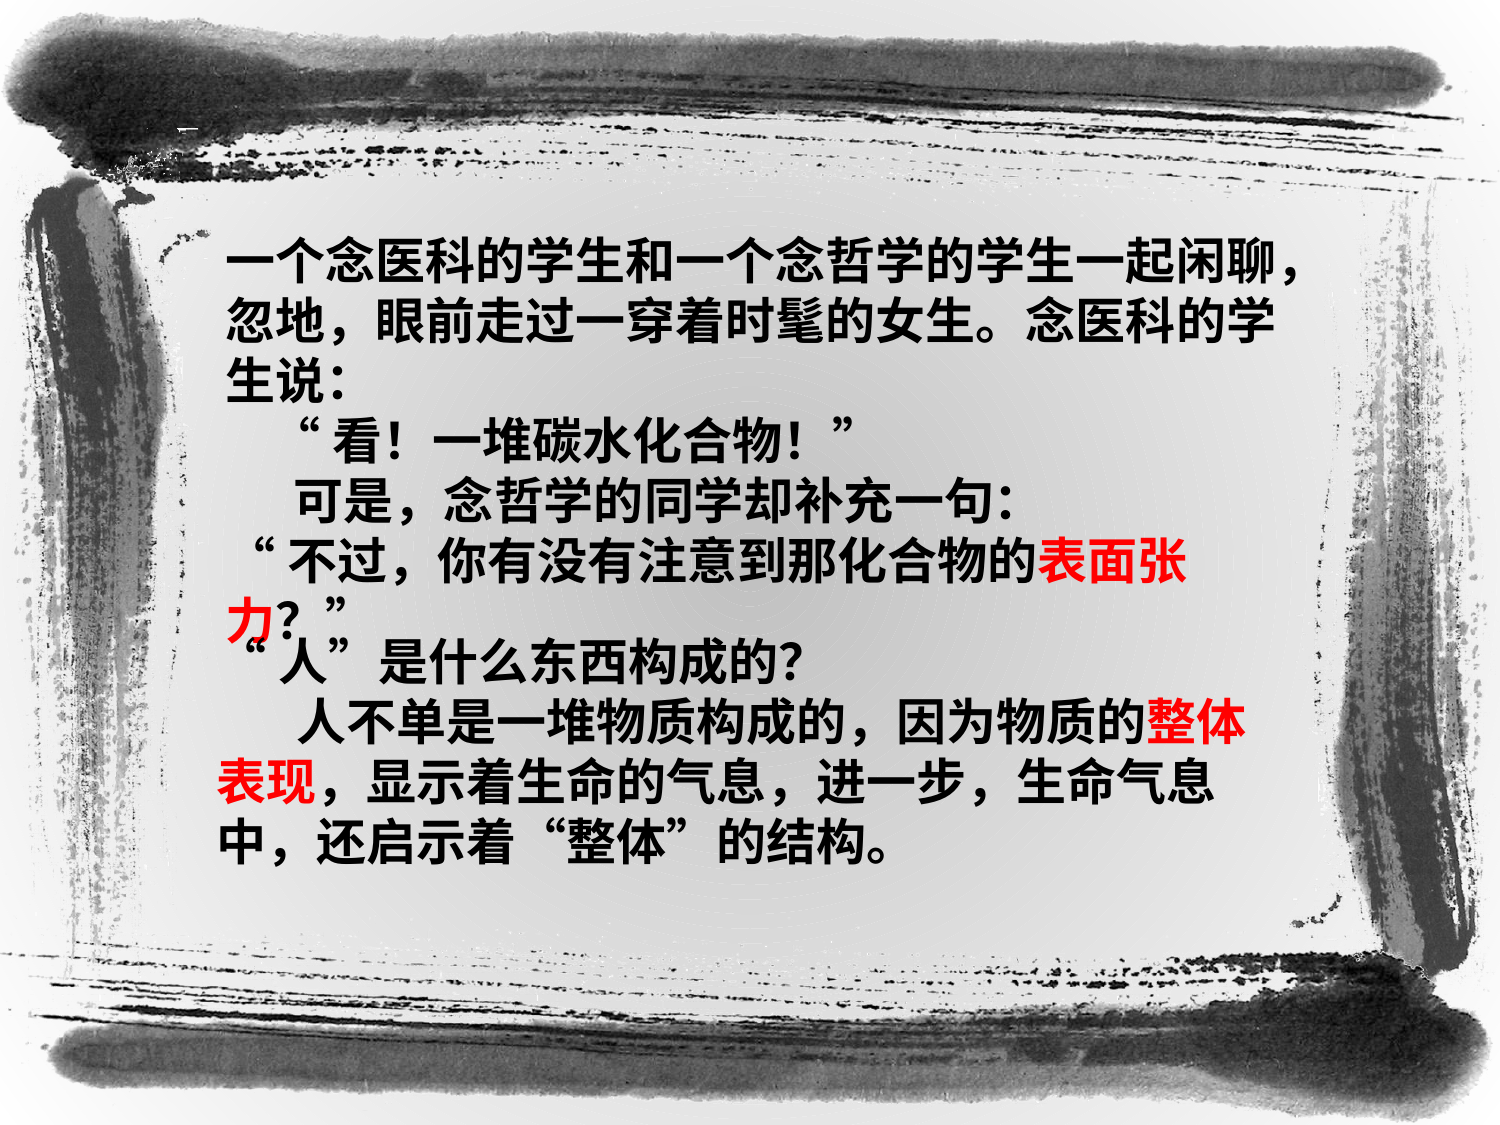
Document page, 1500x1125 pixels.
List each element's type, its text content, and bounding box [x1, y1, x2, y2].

text_box 一个念医科的学生和一个念哲学的学生一起闲聊，忽地，眼前走过一穿着时髦的女生。念医科的学生说： “看！一堆碳水化合物！” 可是，念哲学的同学却补充一句： “不过，你有没有注意到那化合物的表面张力？” [215, 232, 1283, 717]
text_box “人”是什么东西构成的？ 人不单是一堆物质构成的，因为物质的整体表现，显示着生命的气息，进一步，生命气息中，还启示着“整体”的结构。 [215, 623, 1280, 910]
picture [0, 10, 1500, 1123]
